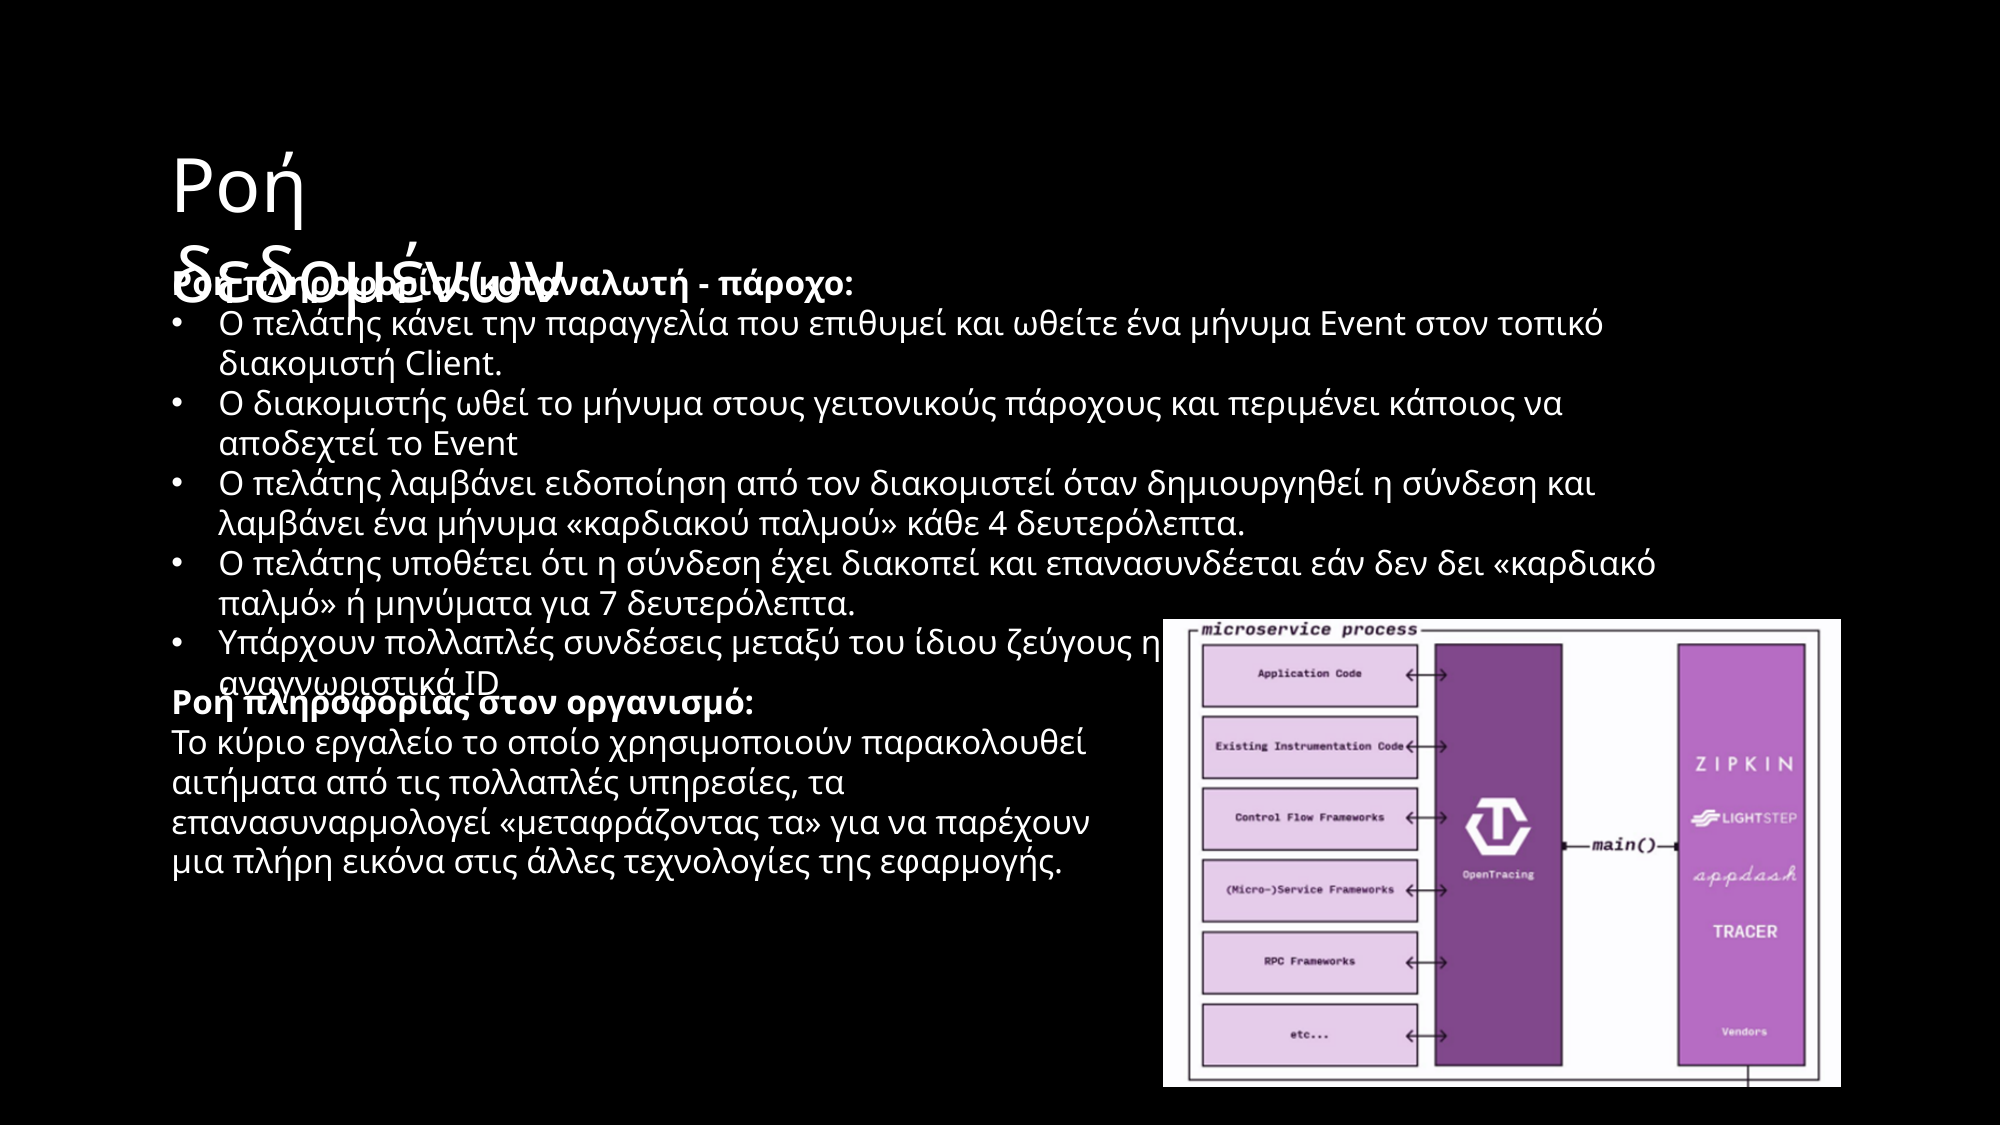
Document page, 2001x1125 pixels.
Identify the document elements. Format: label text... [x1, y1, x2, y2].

text_box Ροή πληροφορίας καταναλωτή - πάροχο: Ο πελάτης κάνει την παραγγελία που επιθυμεί και ωθείτε ένα μήνυμα Event στον τοπικό διακομιστή Client. Ο διακομιστής ωθεί το μήνυμα στους γειτονικούς πάροχους και περιμένει κάποιος να αποδεχτεί το Event Ο πελάτης λαμβάνει ειδοποίηση από τον διακομιστεί όταν δημιουργηθεί η σύνδεση και λαμβάνει ένα μήνυμα «καρδιακού παλμού» κάθε 4 δευτερόλεπτα. Ο πελάτης υποθέτει ότι η σύνδεση έχει διακοπεί και επανασυνδέεται εάν δεν δει «καρδιακό παλμό» ή μηνύματα για 7 δευτερόλεπτα. Υπάρχουν πολλαπλές συνδέσεις μεταξύ του ίδιου ζεύγους η οποίες καθορίζονται με ένα αναγνωριστικά ID [156, 254, 1723, 749]
text_box Ροή πληροφορίας στον οργανισμό: Το κύριο εργαλείο το οποίο χρησιμοποιούν παρακολουθεί αιτήματα από τις πολλαπλές υπηρεσίες, τα επανασυναρμολογεί «μεταφράζοντας τα» για να παρέχουν μια πλήρη εικόνα στις άλλες τεχνολογίες της εφαρμογής. [156, 673, 1134, 973]
text_box Ροή δεδομένων [155, 129, 731, 370]
picture [1162, 619, 1843, 1087]
